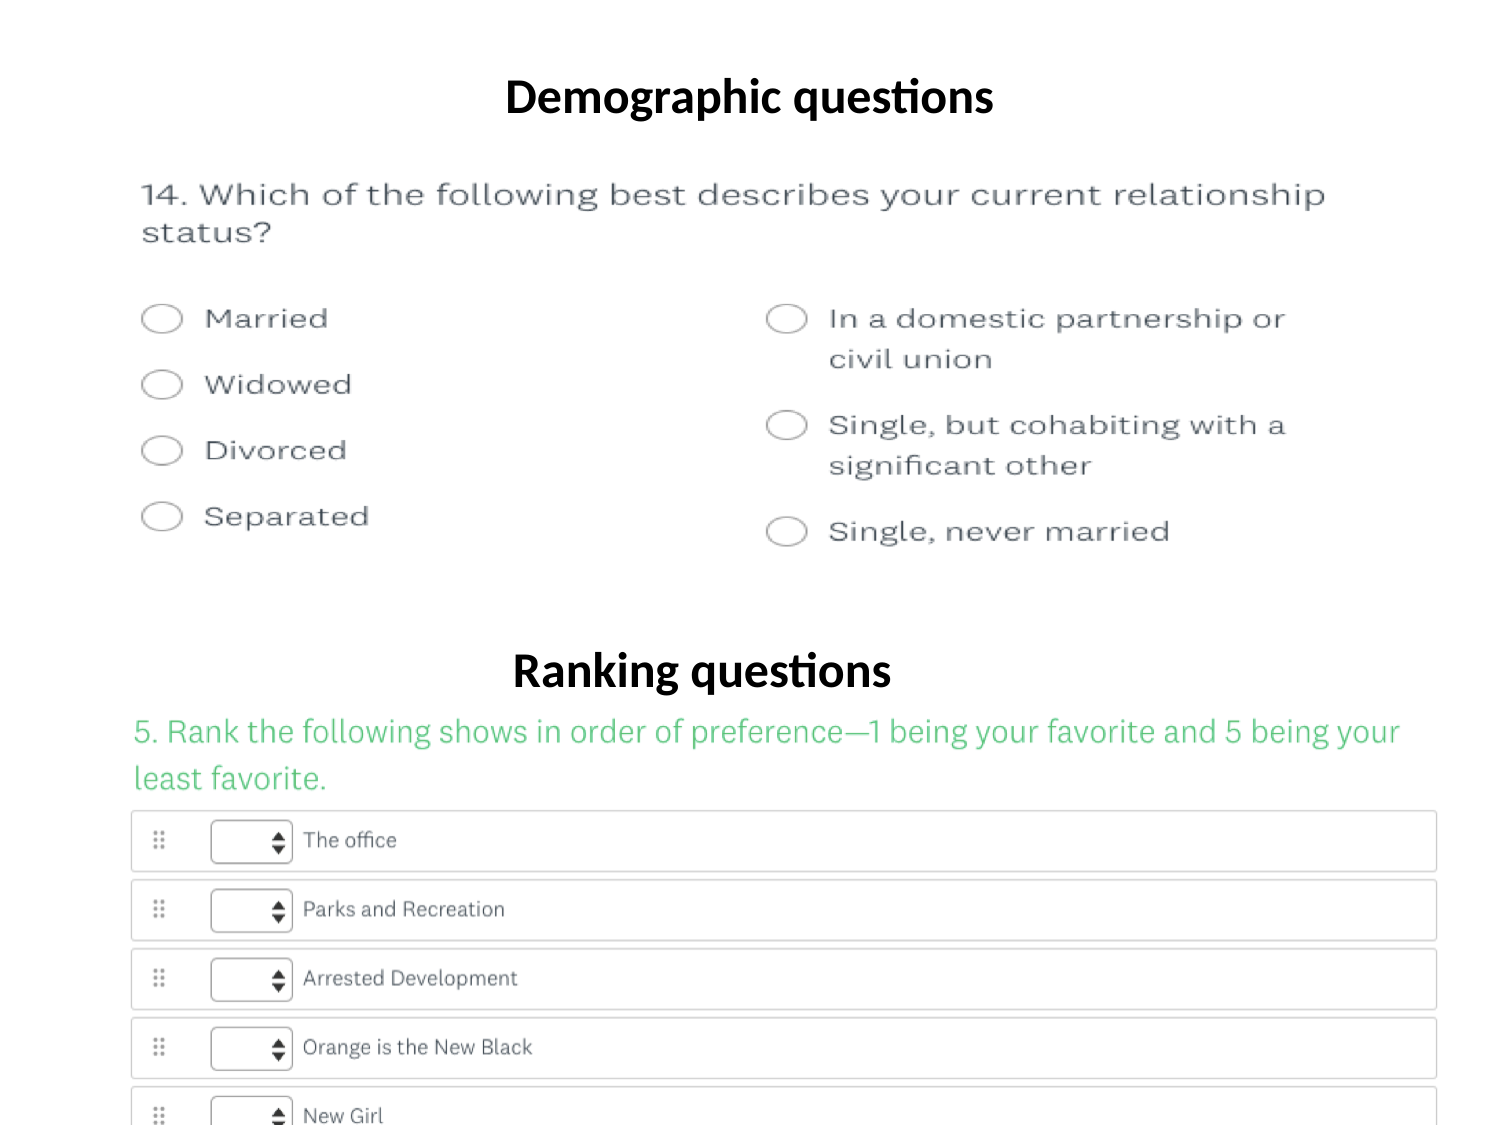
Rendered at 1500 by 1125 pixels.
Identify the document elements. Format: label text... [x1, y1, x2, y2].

text_box Demographic questions [374, 55, 1125, 131]
text_box Ranking questions [327, 630, 1078, 706]
picture [117, 163, 1382, 590]
picture [117, 706, 1453, 1125]
